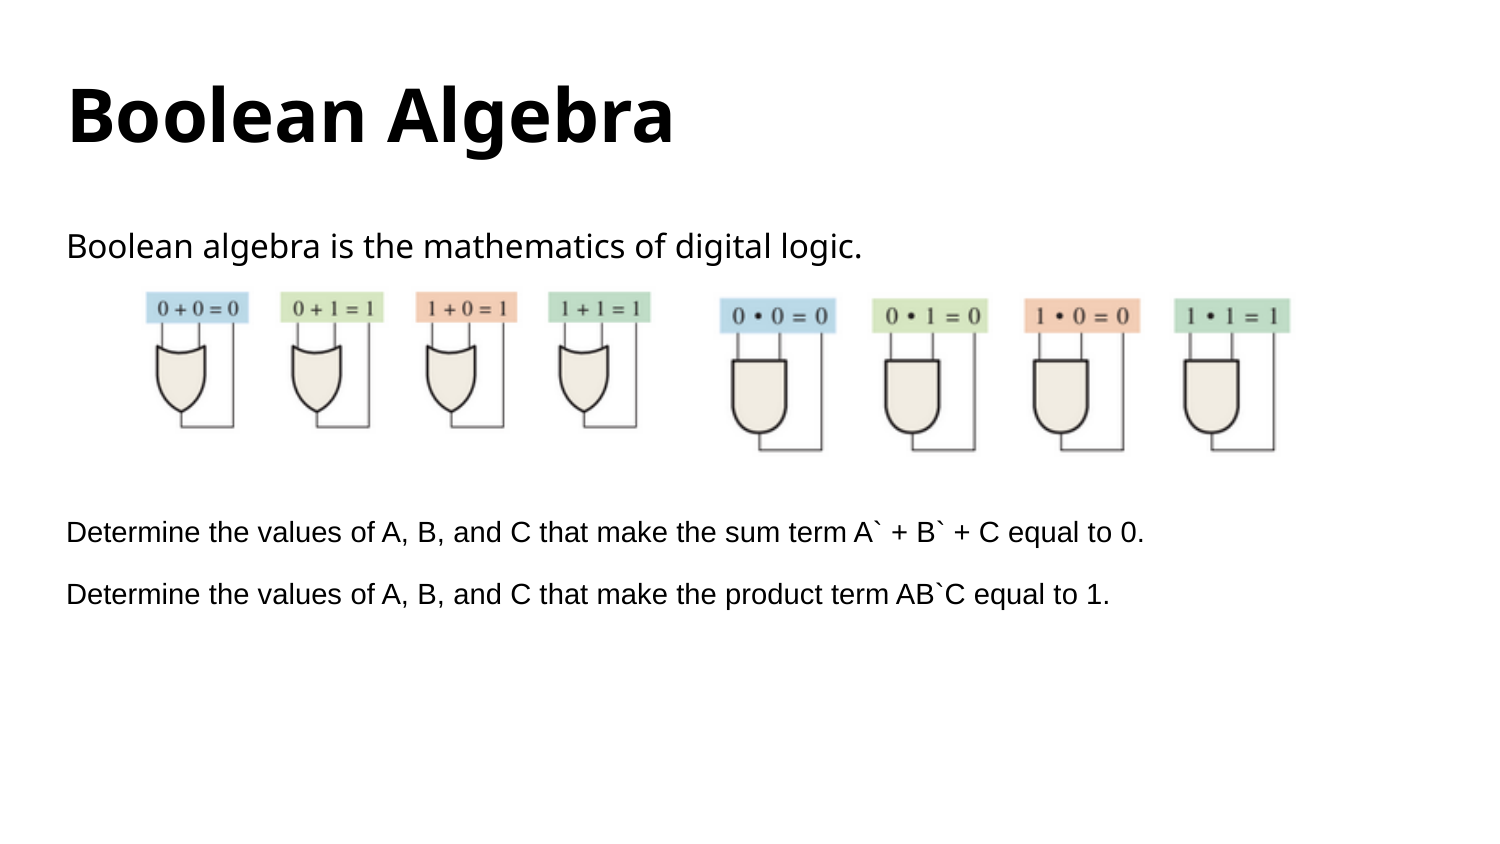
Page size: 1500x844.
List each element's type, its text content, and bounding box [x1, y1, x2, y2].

title Boolean Algebra [51, 48, 1449, 180]
picture [131, 266, 1306, 484]
list Boolean algebra is the mathematics of digital logic. Determine the values of A, B, and C that make the sum term A` + B` + C equal to 0. Determine the values of A, B, and C that make the product term AB`C equal to 1. [51, 201, 1449, 750]
